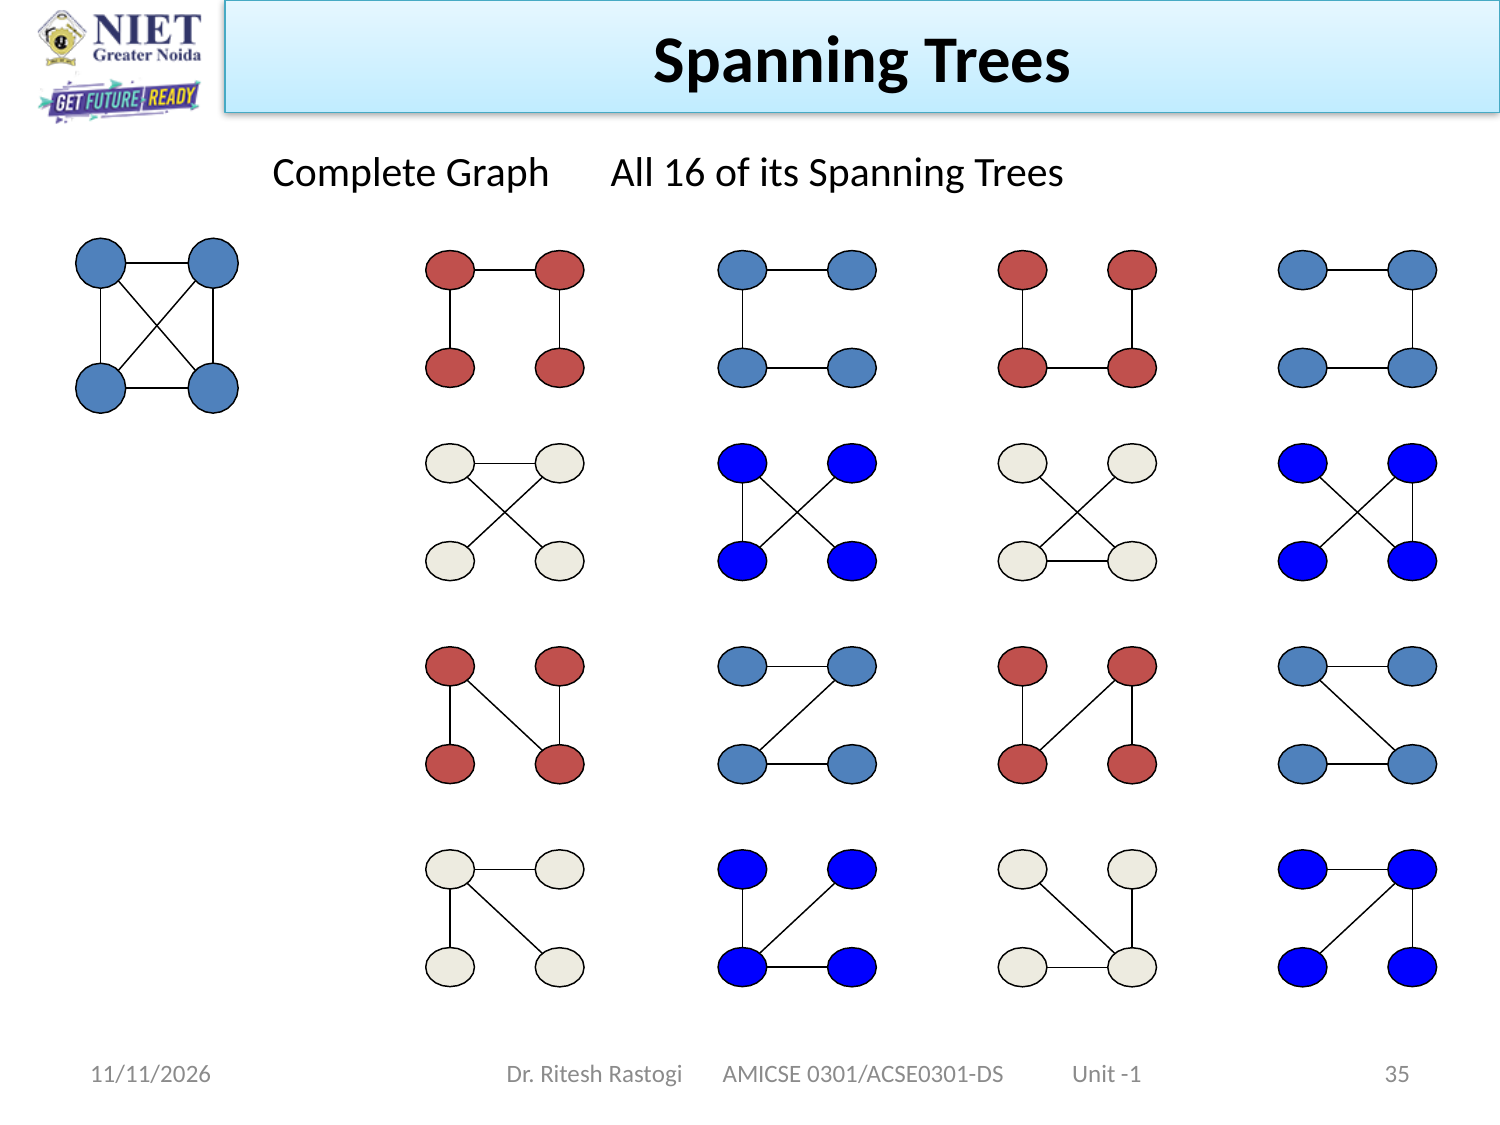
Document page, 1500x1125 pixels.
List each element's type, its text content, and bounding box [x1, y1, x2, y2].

footer Dr. Ritesh Rastogi AMICSE 0301/ACSE0301-DS Unit -1 [412, 1042, 1074, 1103]
slide_number 15-Jan-23 [75, 1042, 412, 1103]
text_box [424, 249, 1438, 988]
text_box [74, 237, 240, 415]
text_box Complete Graph All 16 of its Spanning Trees [257, 137, 1080, 203]
slide_number 35 [1074, 1042, 1425, 1103]
picture [0, 0, 238, 135]
text_box Spanning Trees [238, 0, 1500, 113]
